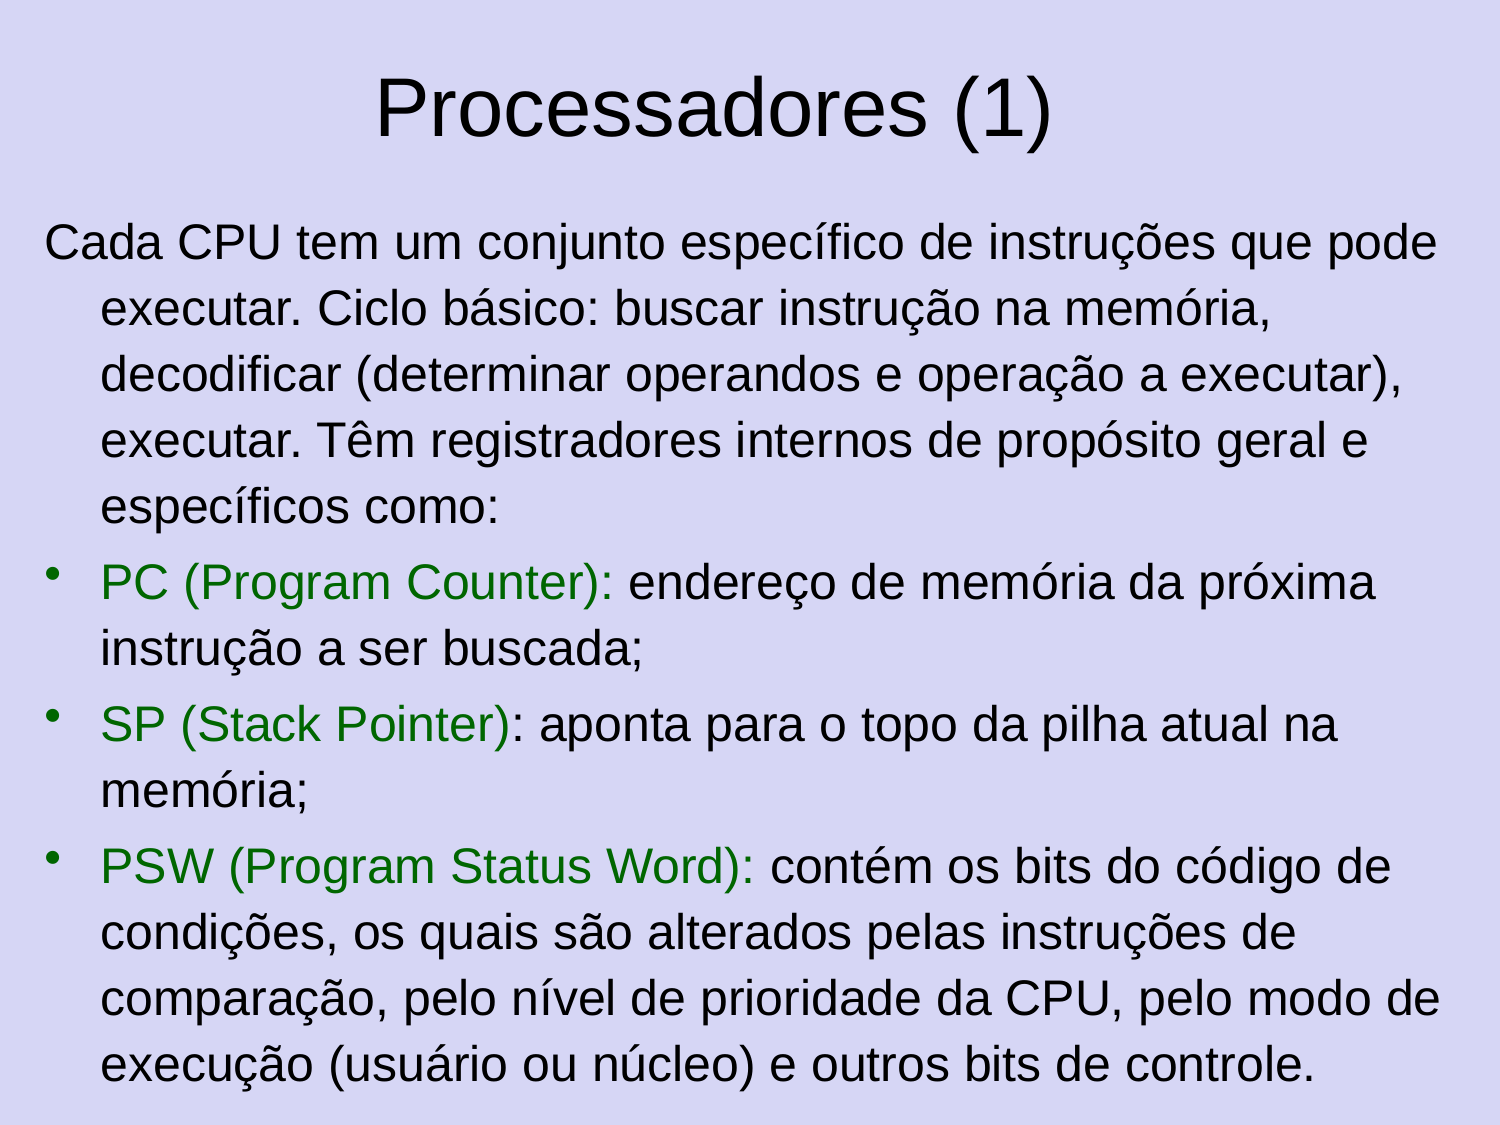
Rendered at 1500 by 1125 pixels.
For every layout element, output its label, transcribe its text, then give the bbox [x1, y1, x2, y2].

list Cada CPU tem um conjunto específico de instruções que pode executar. Ciclo básico: buscar instrução na memória, decodificar (determinar operandos e operação a executar), executar. Têm registradores internos de propósito geral e específicos como: PC (Program Counter): endereço de memória da próxima instrução a ser buscada; SP (Stack Pointer): aponta para o topo da pilha atual na memória; PSW (Program Status Word): contém os bits do código de condições, os quais são alterados pelas instruções de comparação, pelo nível de prioridade da CPU, pelo modo de execução (usuário ou núcleo) e outros bits de controle. [29, 196, 1465, 1090]
title Processadores (1) [88, 30, 1364, 175]
